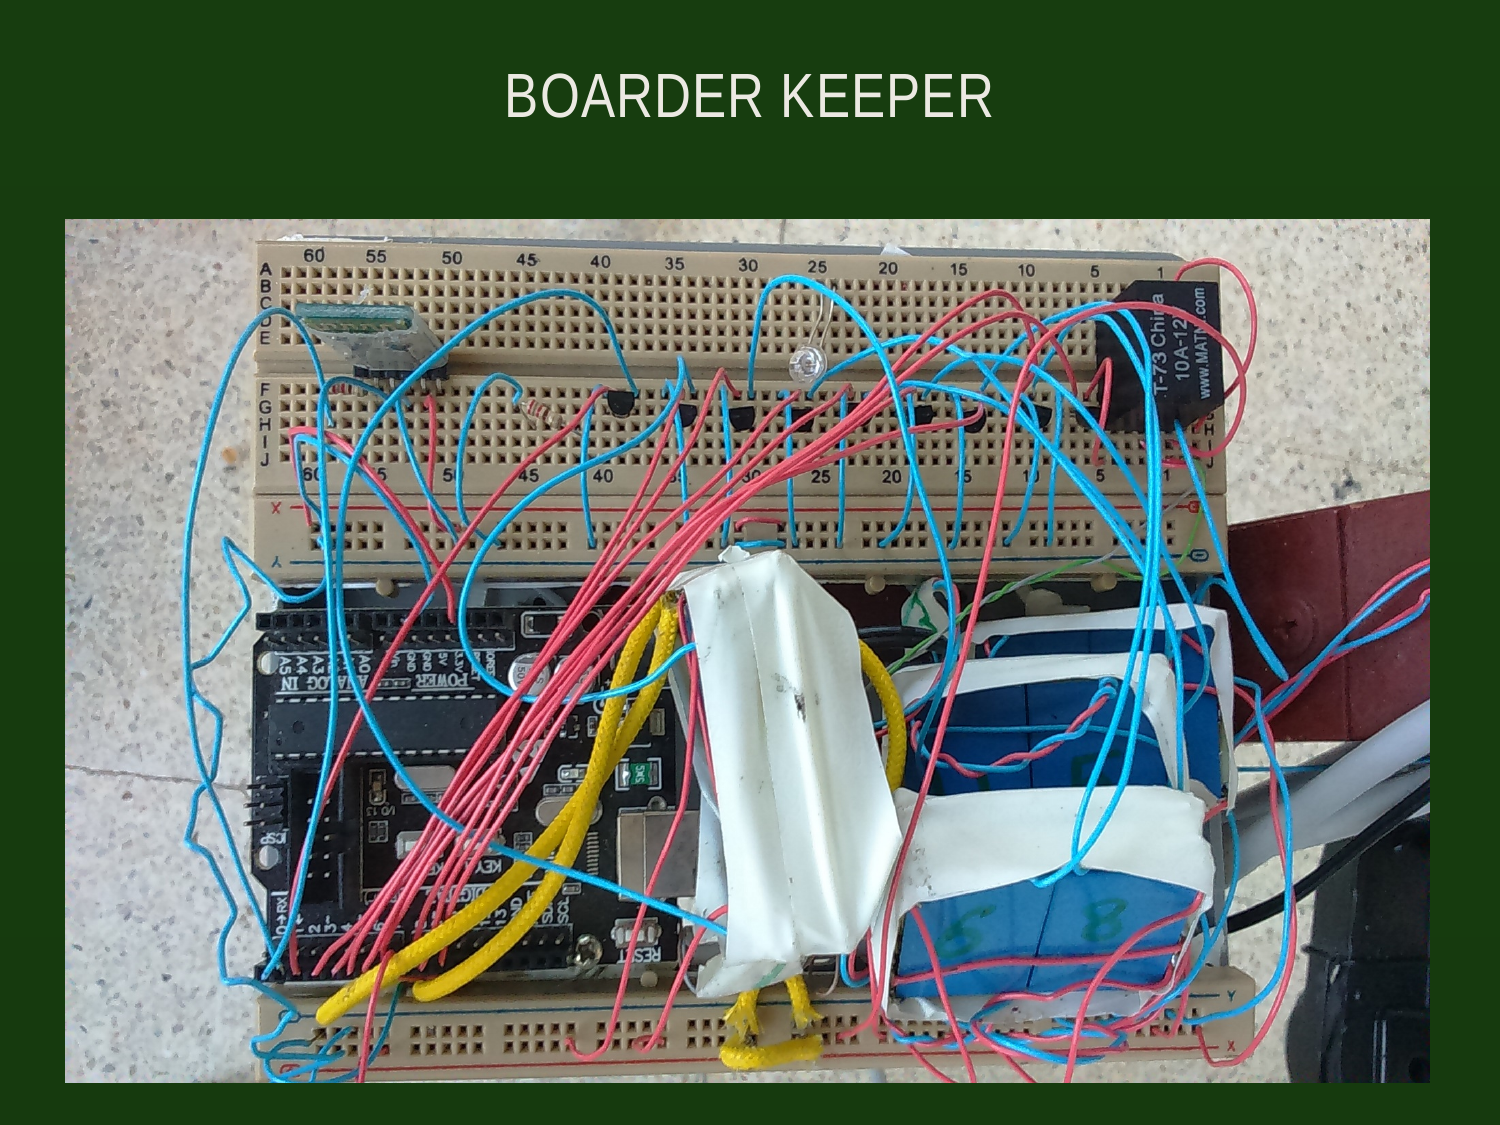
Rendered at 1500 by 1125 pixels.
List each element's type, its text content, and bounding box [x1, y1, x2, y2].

title Boarder keeper [99, 45, 1400, 138]
picture [0, 0, 1500, 1125]
